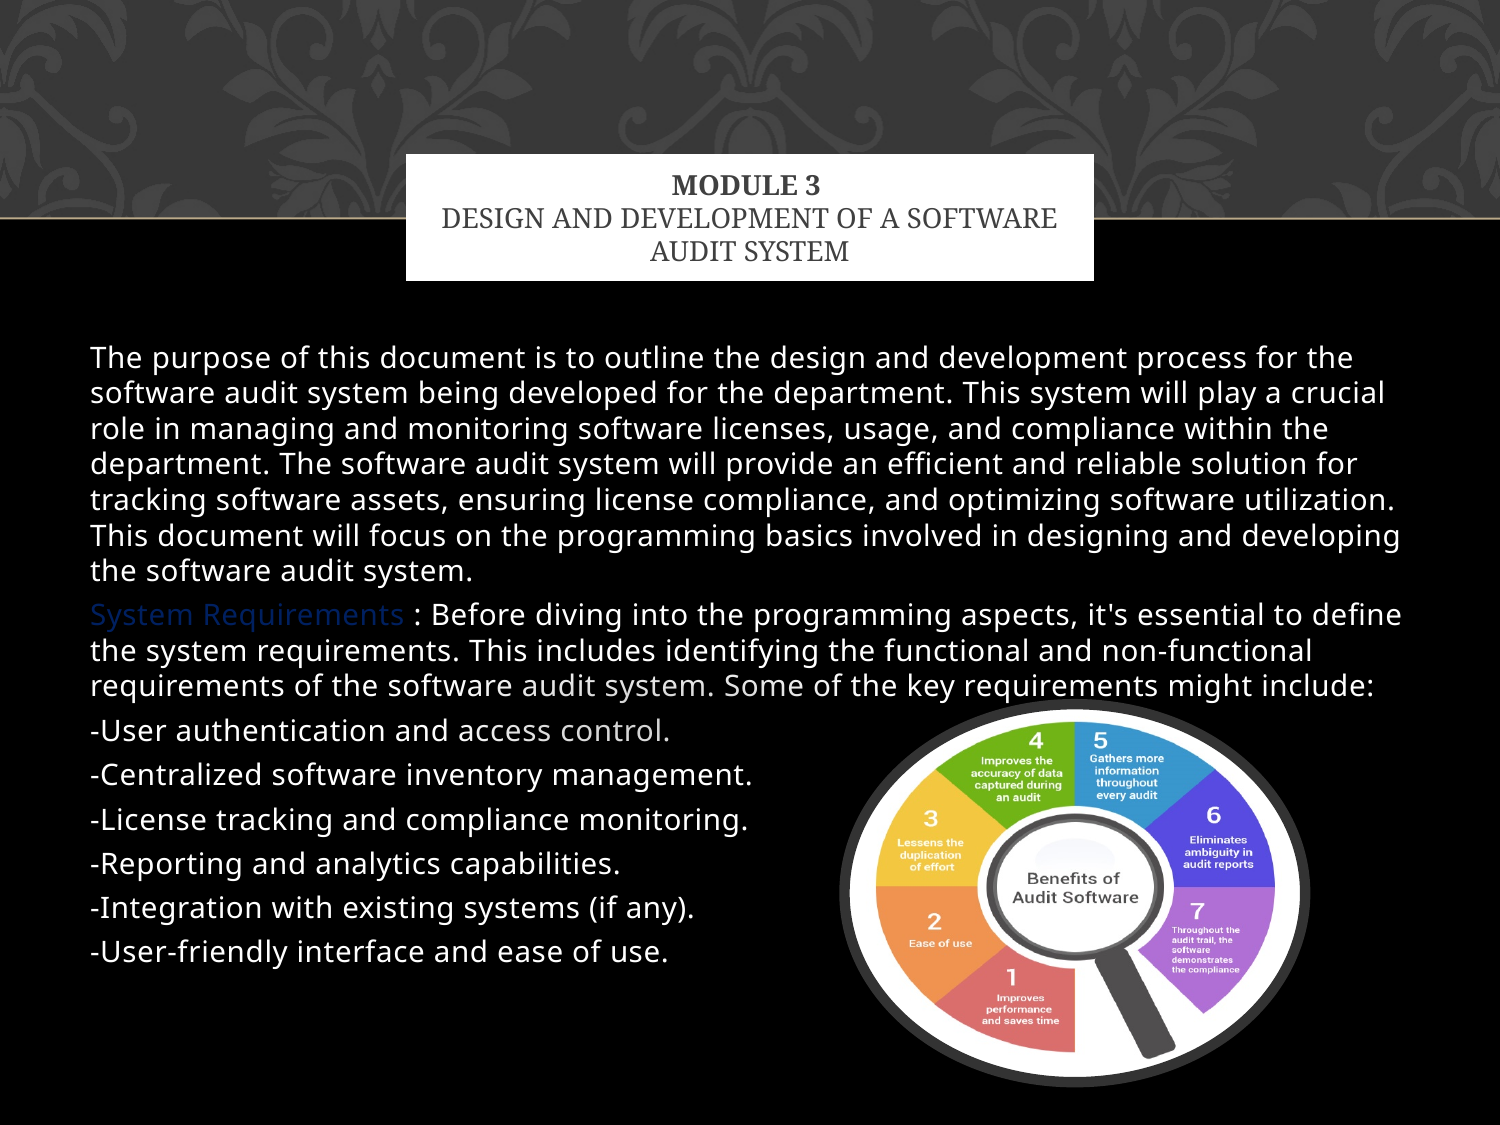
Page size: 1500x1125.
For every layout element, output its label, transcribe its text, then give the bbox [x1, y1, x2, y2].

list The purpose of this document is to outline the design and development process for the software audit system being developed for the department. This system will play a crucial role in managing and monitoring software licenses, usage, and compliance within the department. The software audit system will provide an efficient and reliable solution for tracking software assets, ensuring license compliance, and optimizing software utilization. This document will focus on the programming basics involved in designing and developing the software audit system. System Requirements : Before diving into the programming aspects, it's essential to define the system requirements. This includes identifying the functional and non-functional requirements of the software audit system. Some of the key requirements might include: -User authentication and access control. -Centralized software inventory management. -License tracking and compliance monitoring. -Reporting and analytics capabilities. -Integration with existing systems (if any). -User-friendly interface and ease of use. [75, 331, 1425, 1000]
title Module 3 Design and Development of a Software Audit System [406, 154, 1094, 281]
picture [844, 703, 1306, 1083]
